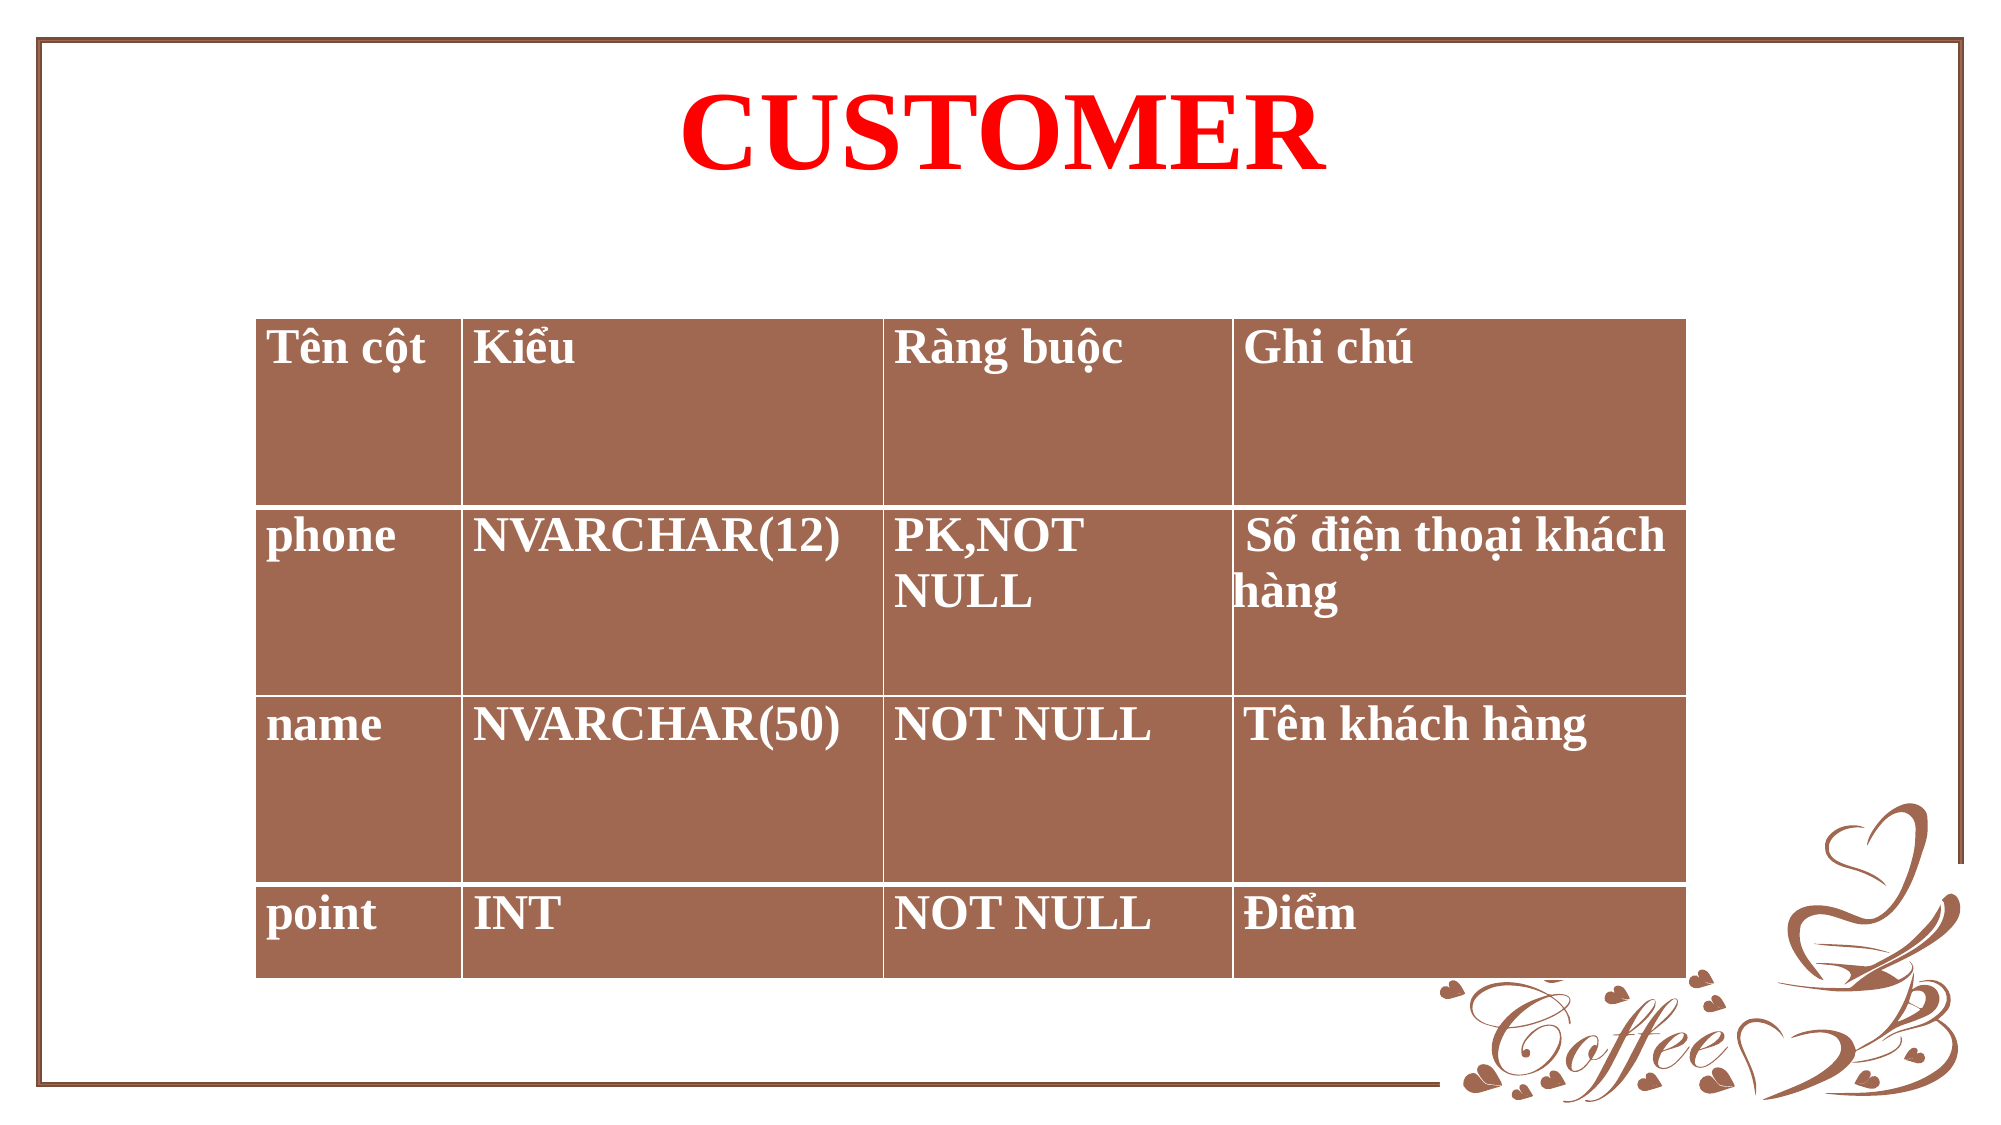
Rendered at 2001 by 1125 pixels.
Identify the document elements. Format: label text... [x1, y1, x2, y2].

table_header Ràng buộc [884, 319, 1232, 505]
table_cell NVARCHAR(50) [463, 697, 883, 882]
table_cell point [256, 887, 461, 978]
table_cell name [256, 697, 461, 882]
table_cell PK,NOT NULL [884, 510, 1232, 695]
table_header Kiểu [463, 319, 883, 505]
table_cell Tên khách hàng [1234, 697, 1686, 882]
table_cell NVARCHAR(12) [463, 510, 883, 695]
table_cell NOT NULL [884, 887, 1232, 978]
table_cell INT [463, 887, 883, 978]
table_cell Điểm [1234, 887, 1686, 978]
table_cell NOT NULL [884, 697, 1232, 882]
table_header Ghi chú [1234, 319, 1686, 505]
list CUSTOMER [53, 73, 1952, 193]
table_header Tên cột [256, 319, 461, 505]
table_cell phone [256, 510, 461, 695]
table_cell Số điện thoại khách hàng [1234, 510, 1686, 695]
